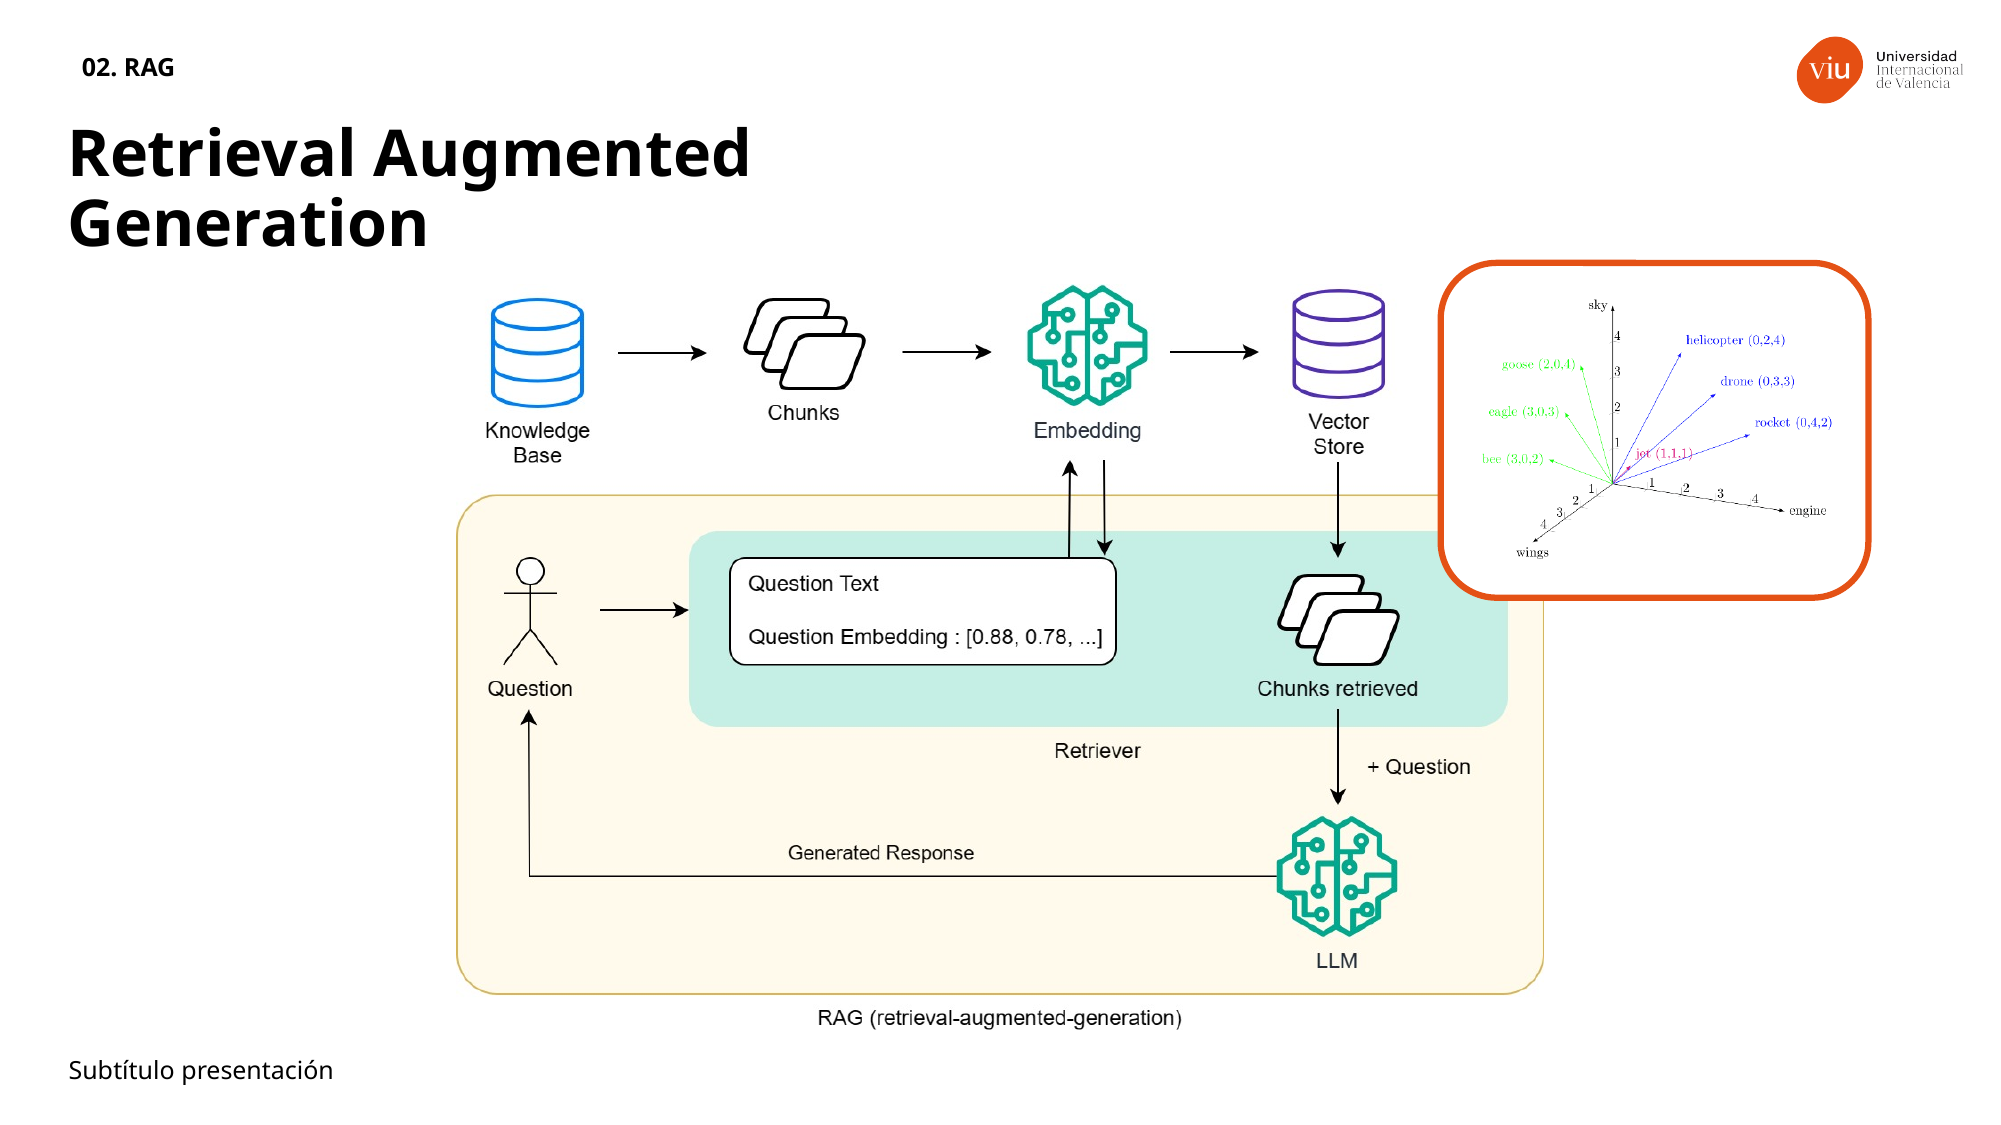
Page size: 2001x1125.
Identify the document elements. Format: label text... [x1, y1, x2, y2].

picture [1781, 20, 1979, 120]
text_box 02. RAG [67, 45, 750, 93]
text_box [1440, 262, 1869, 598]
picture [456, 284, 1544, 1030]
text_box Retrieval Augmented Generation [52, 113, 847, 263]
